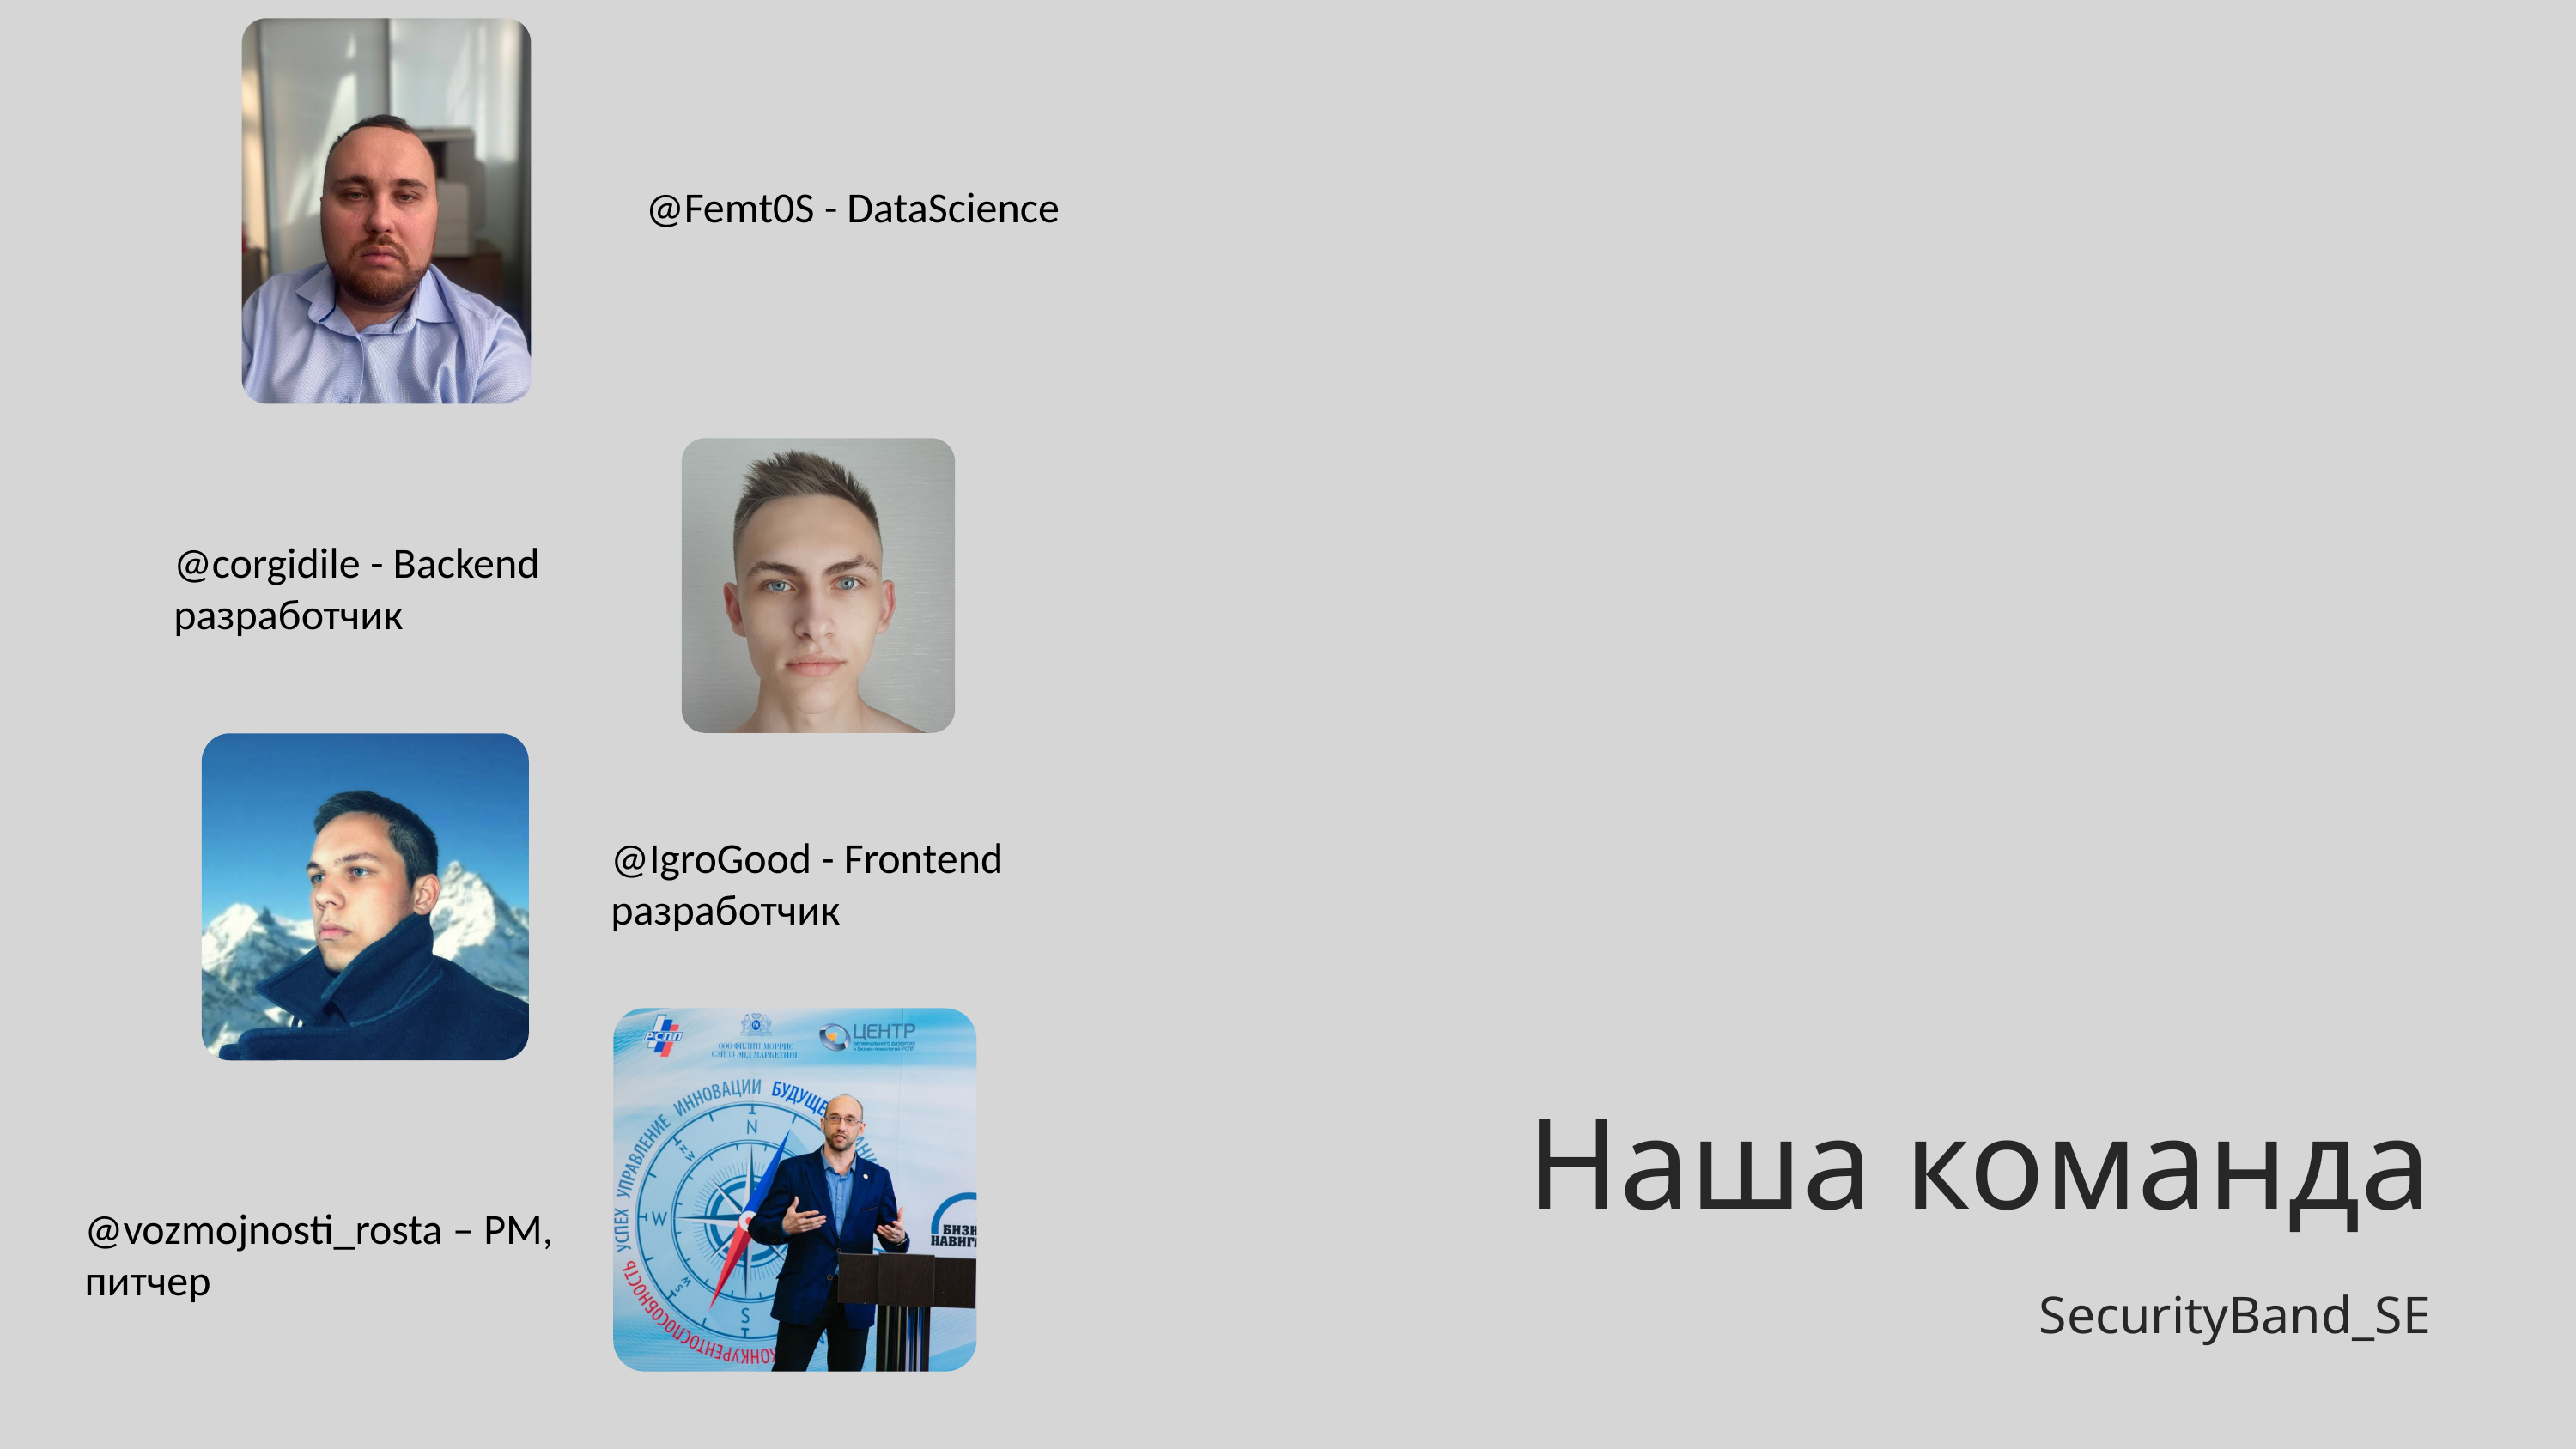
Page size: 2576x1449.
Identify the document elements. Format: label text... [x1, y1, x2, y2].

text_box @IgroGood - Frontend разработчик [598, 823, 1154, 940]
text_box @vozmojnosti_rosta – PM, питчер [72, 1194, 598, 1311]
picture [201, 733, 530, 1061]
picture [681, 438, 956, 734]
picture [613, 1008, 977, 1372]
picture [241, 17, 532, 404]
text_box @Femt0S - DataScience [633, 173, 1084, 238]
text_box @corgidile - Backend разработчик [161, 529, 634, 646]
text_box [1084, 1083, 2432, 1341]
